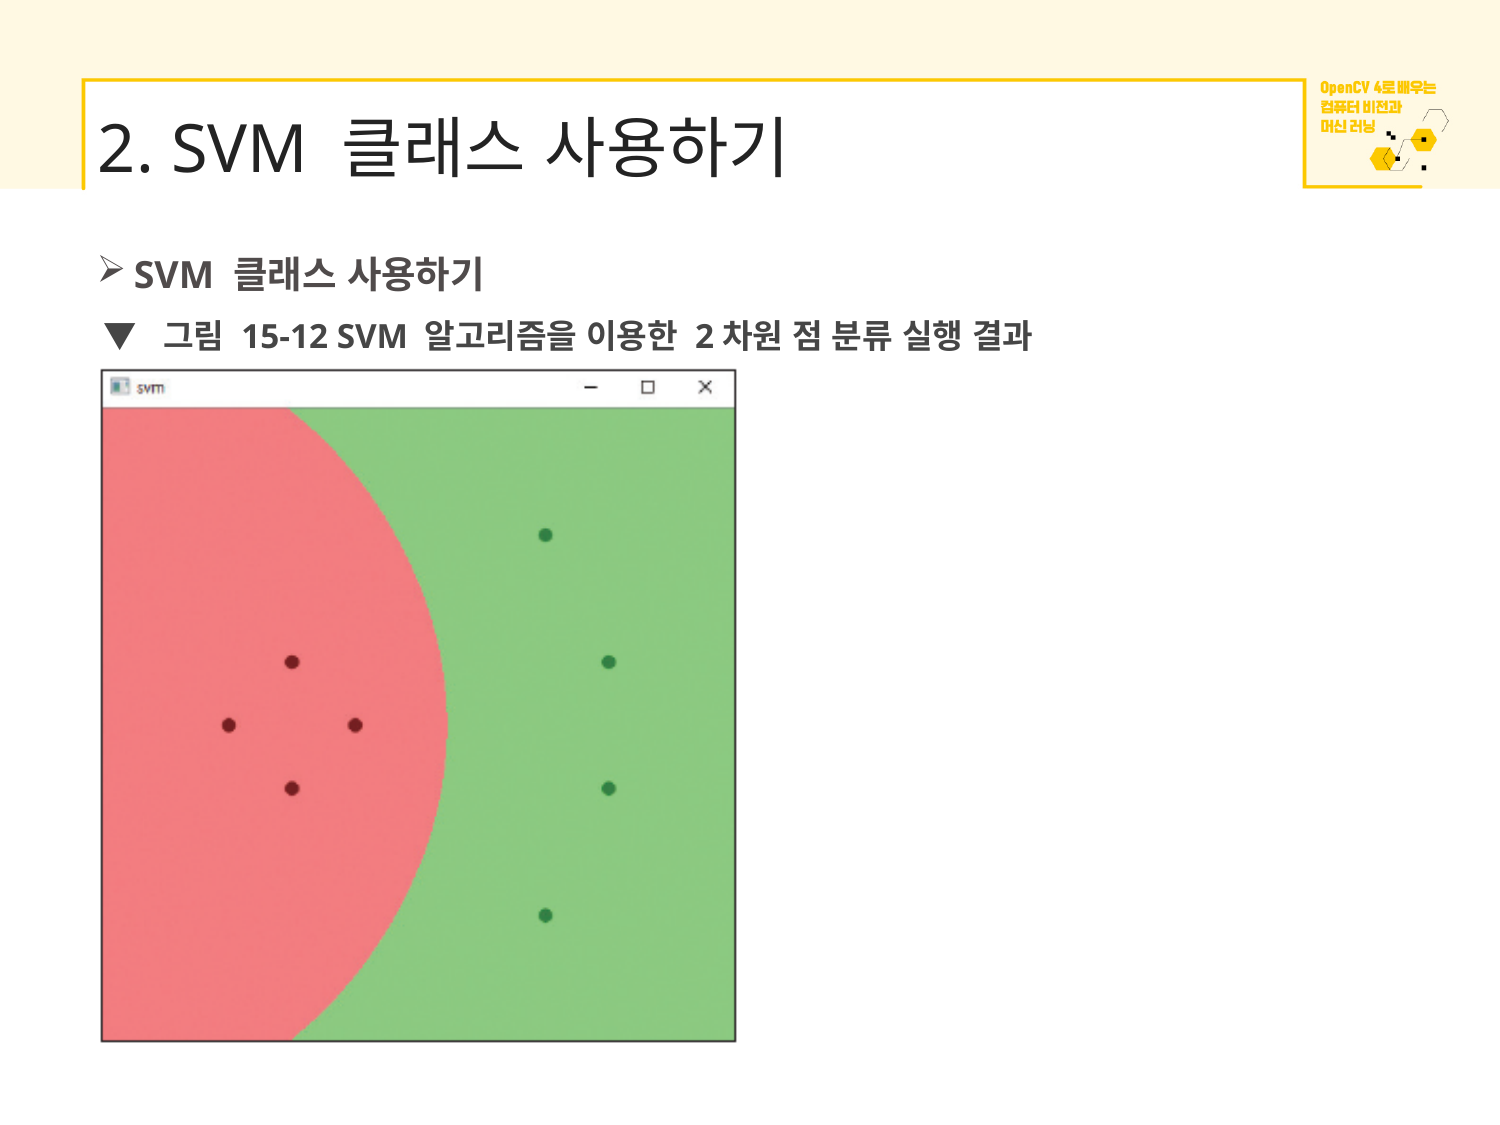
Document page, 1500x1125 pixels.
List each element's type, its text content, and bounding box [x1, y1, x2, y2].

text_box ▼ 그림 15-12 SVM 알고리즘을 이용한 2차원 점 분류 실행 결과 [88, 307, 1415, 373]
title 2. SVM 클래스 사용하기 [82, 61, 1413, 193]
picture [0, 0, 1500, 1125]
list SVM 클래스 사용하기 [81, 239, 1412, 1054]
